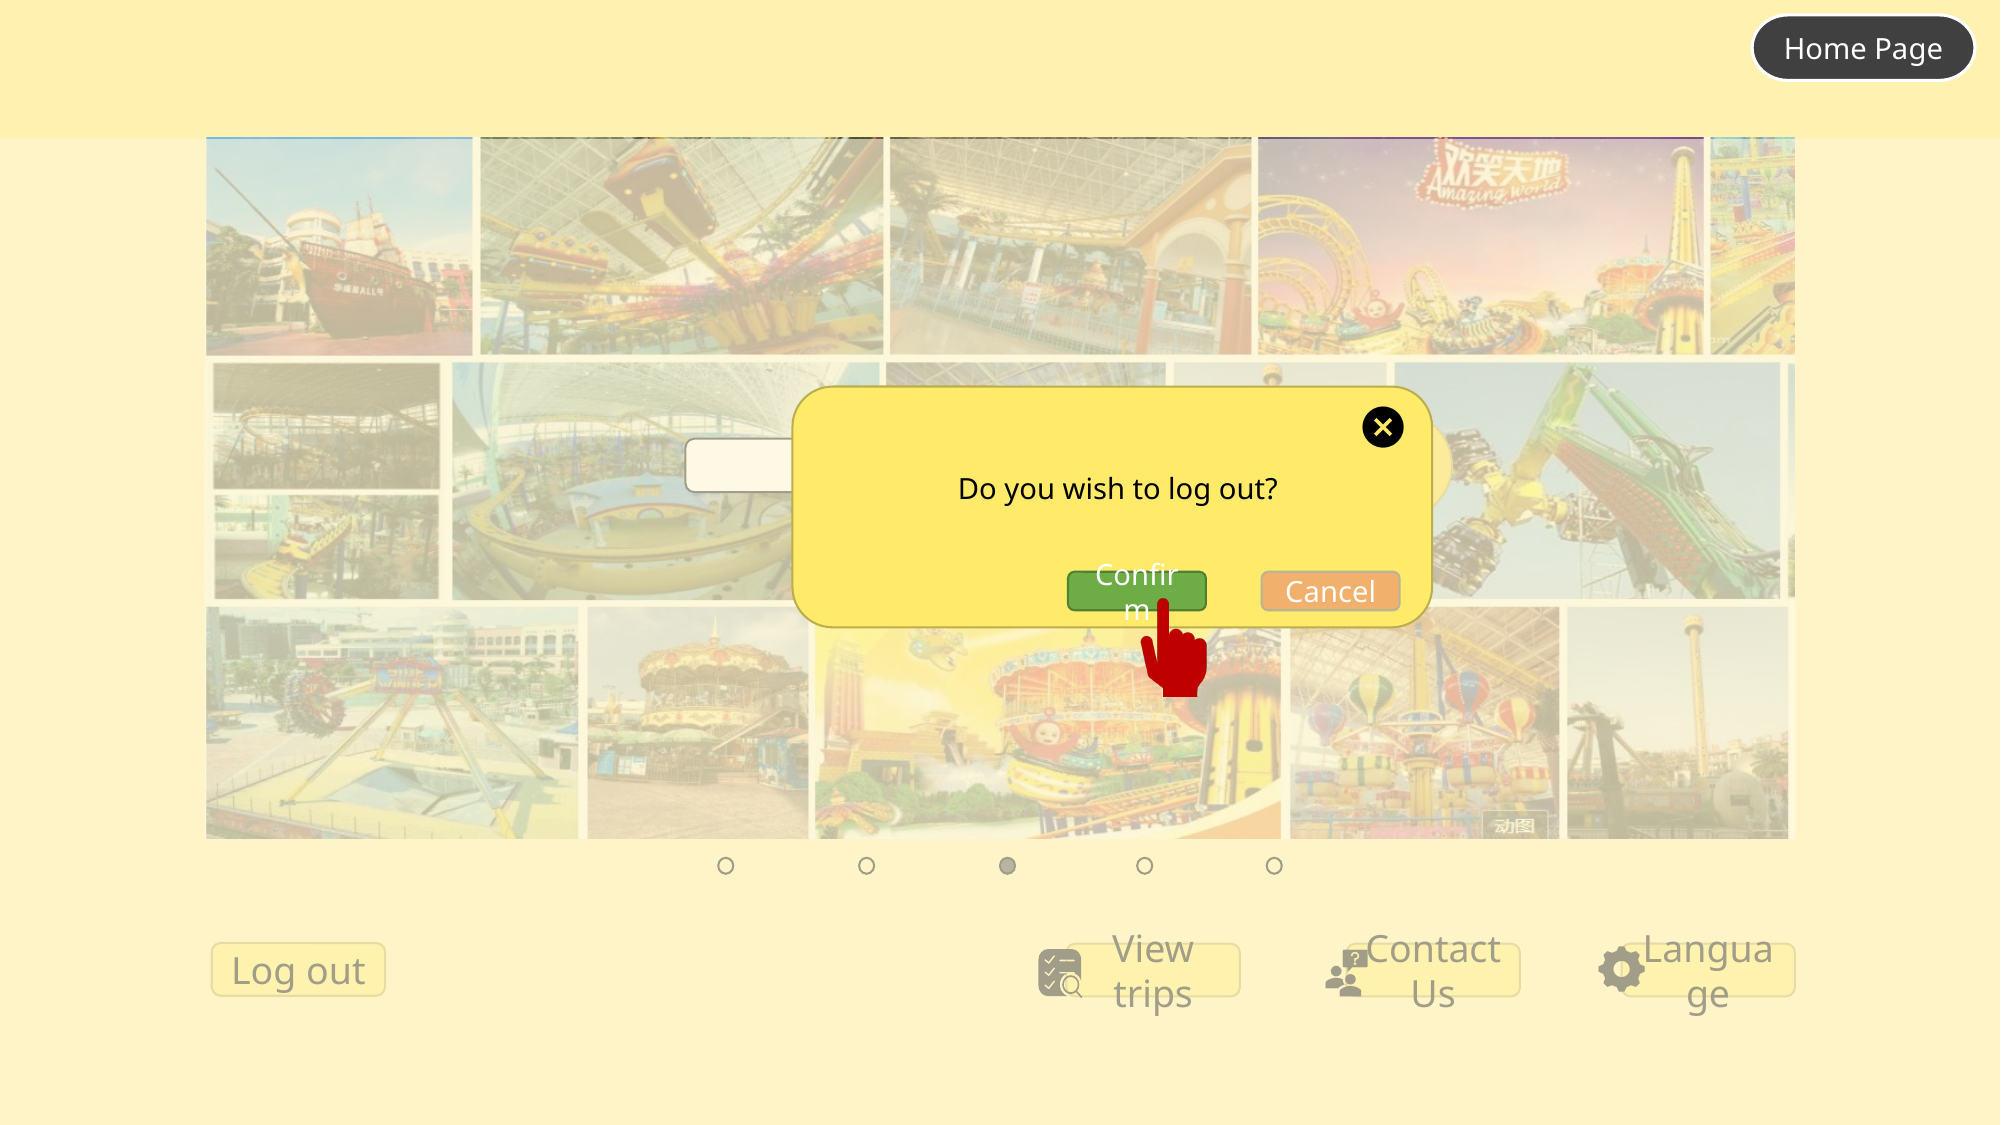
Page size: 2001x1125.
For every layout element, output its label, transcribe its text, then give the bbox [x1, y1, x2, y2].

text_box [0, 138, 2000, 1125]
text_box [792, 386, 1469, 628]
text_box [1589, 937, 1795, 1001]
picture [1318, 945, 1375, 1002]
text_box Home Page [1750, 13, 1977, 82]
picture [205, 137, 1795, 839]
